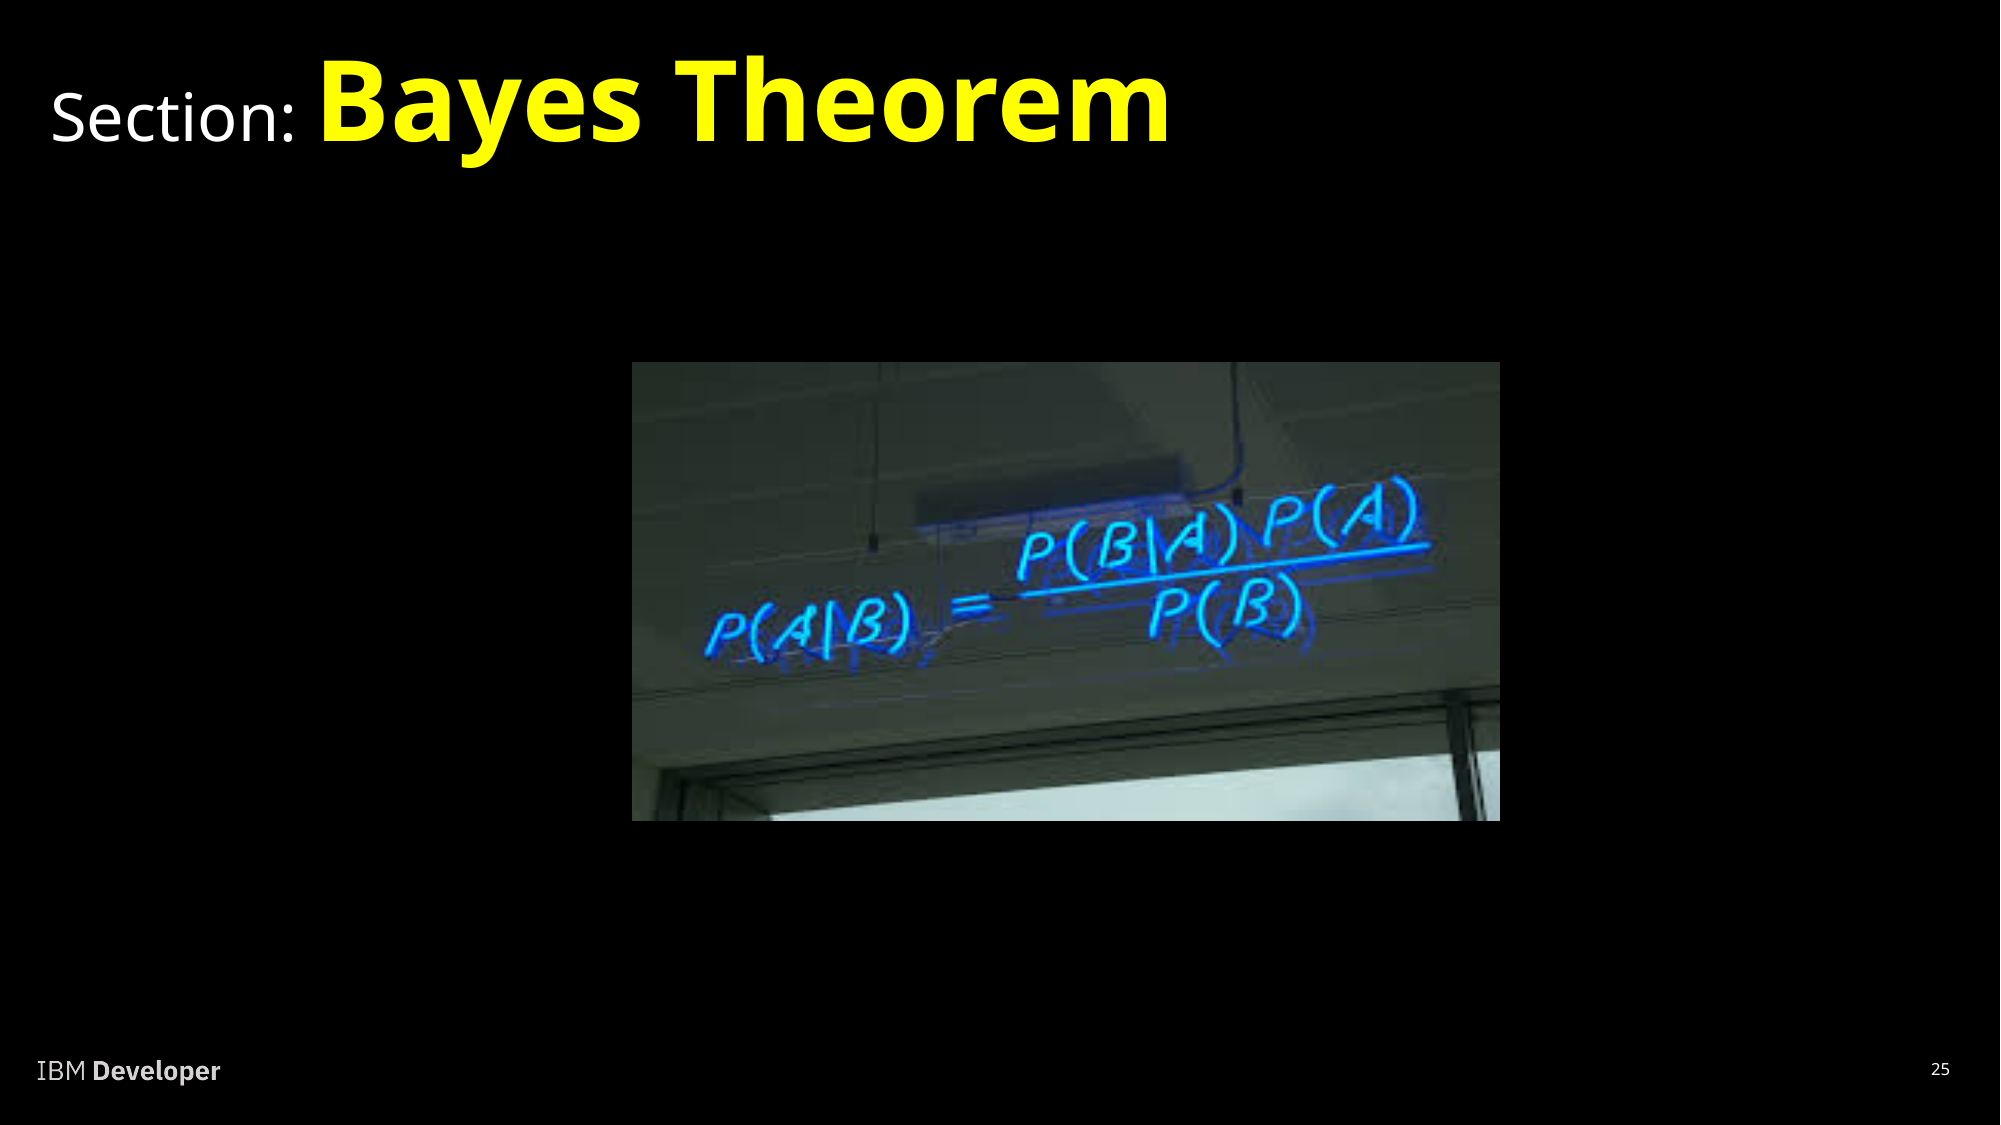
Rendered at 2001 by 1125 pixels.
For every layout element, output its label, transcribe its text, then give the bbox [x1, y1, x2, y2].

picture [632, 362, 1501, 821]
slide_number 25 [1500, 1055, 1950, 1086]
title Section: Bayes Theorem [50, 43, 1220, 1027]
